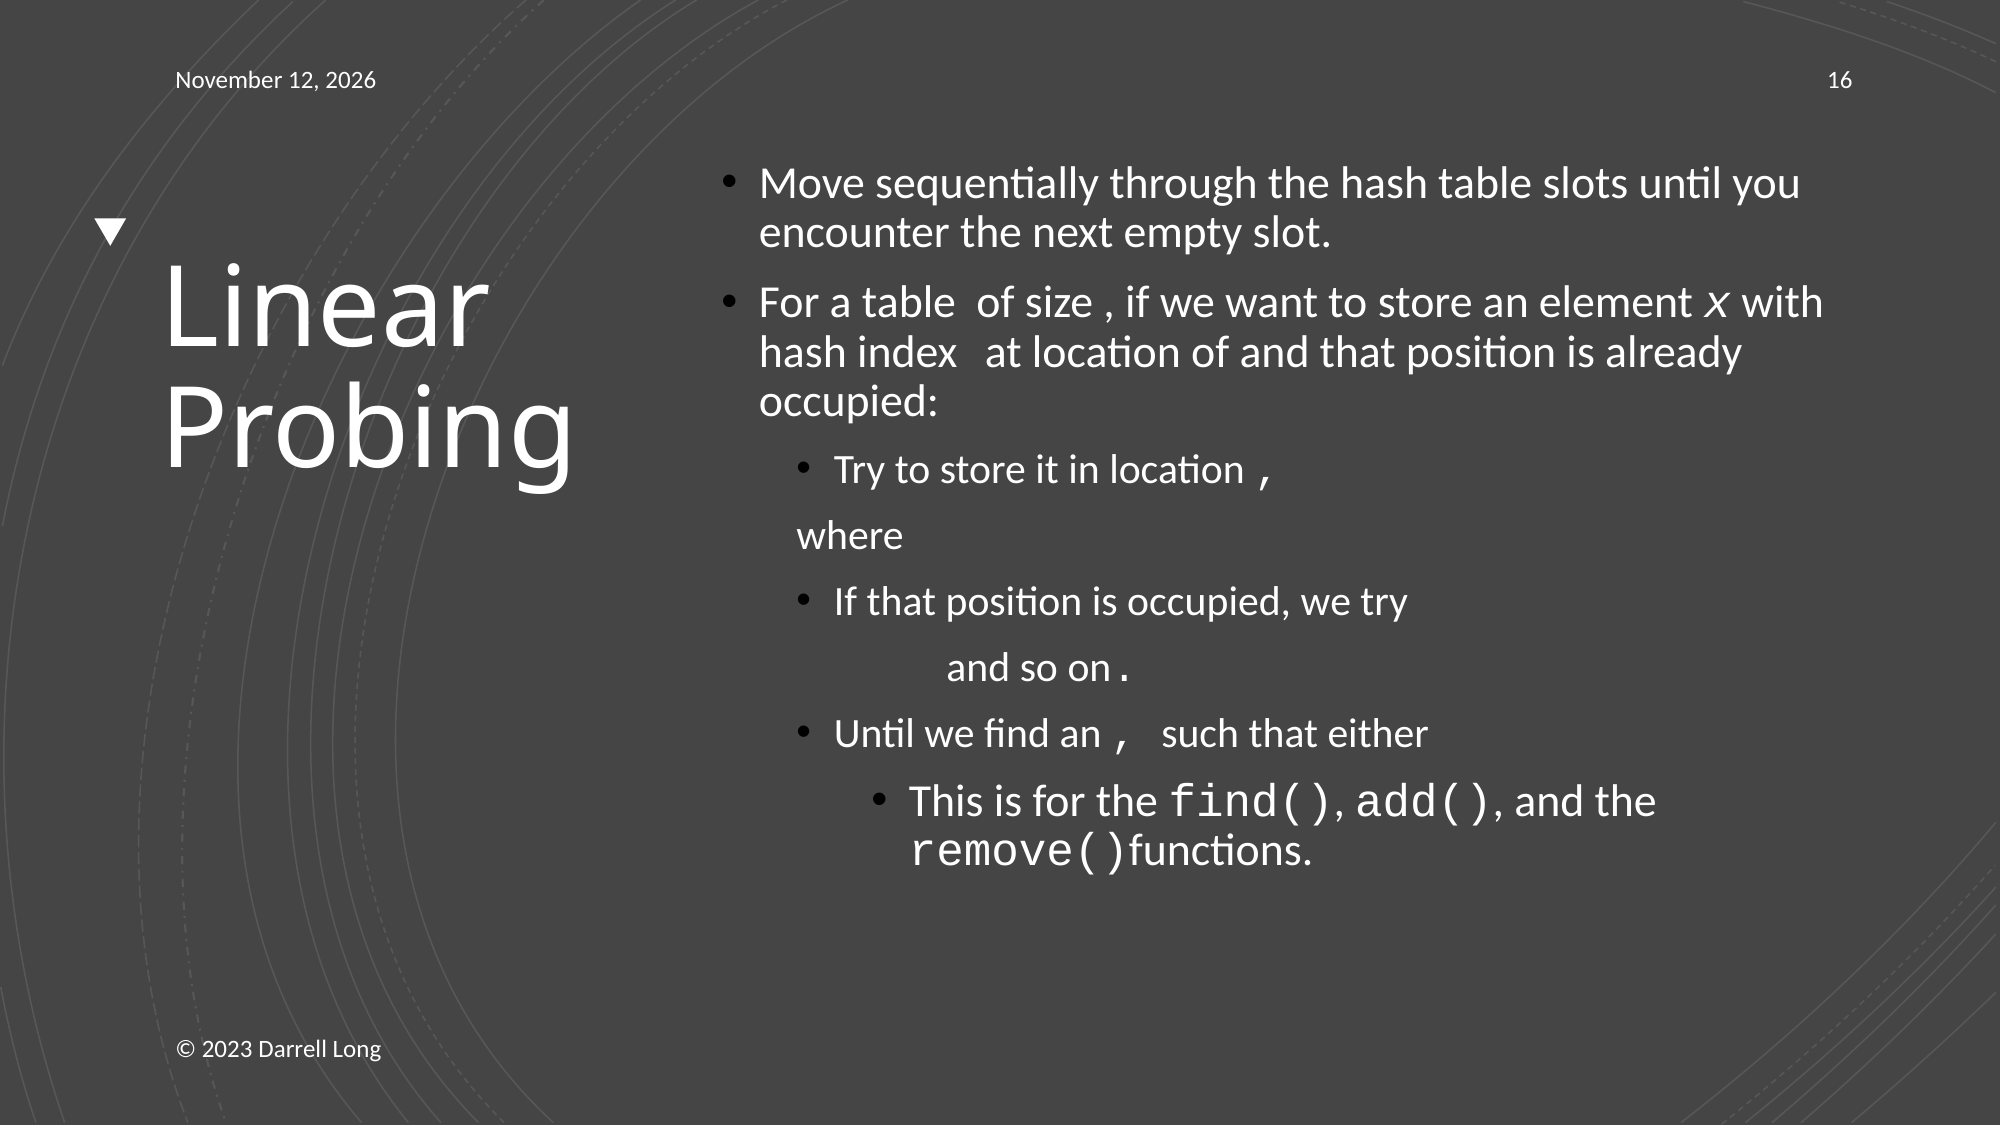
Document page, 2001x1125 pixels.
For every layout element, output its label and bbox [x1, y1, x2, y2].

text_box [0, 0, 1996, 1125]
